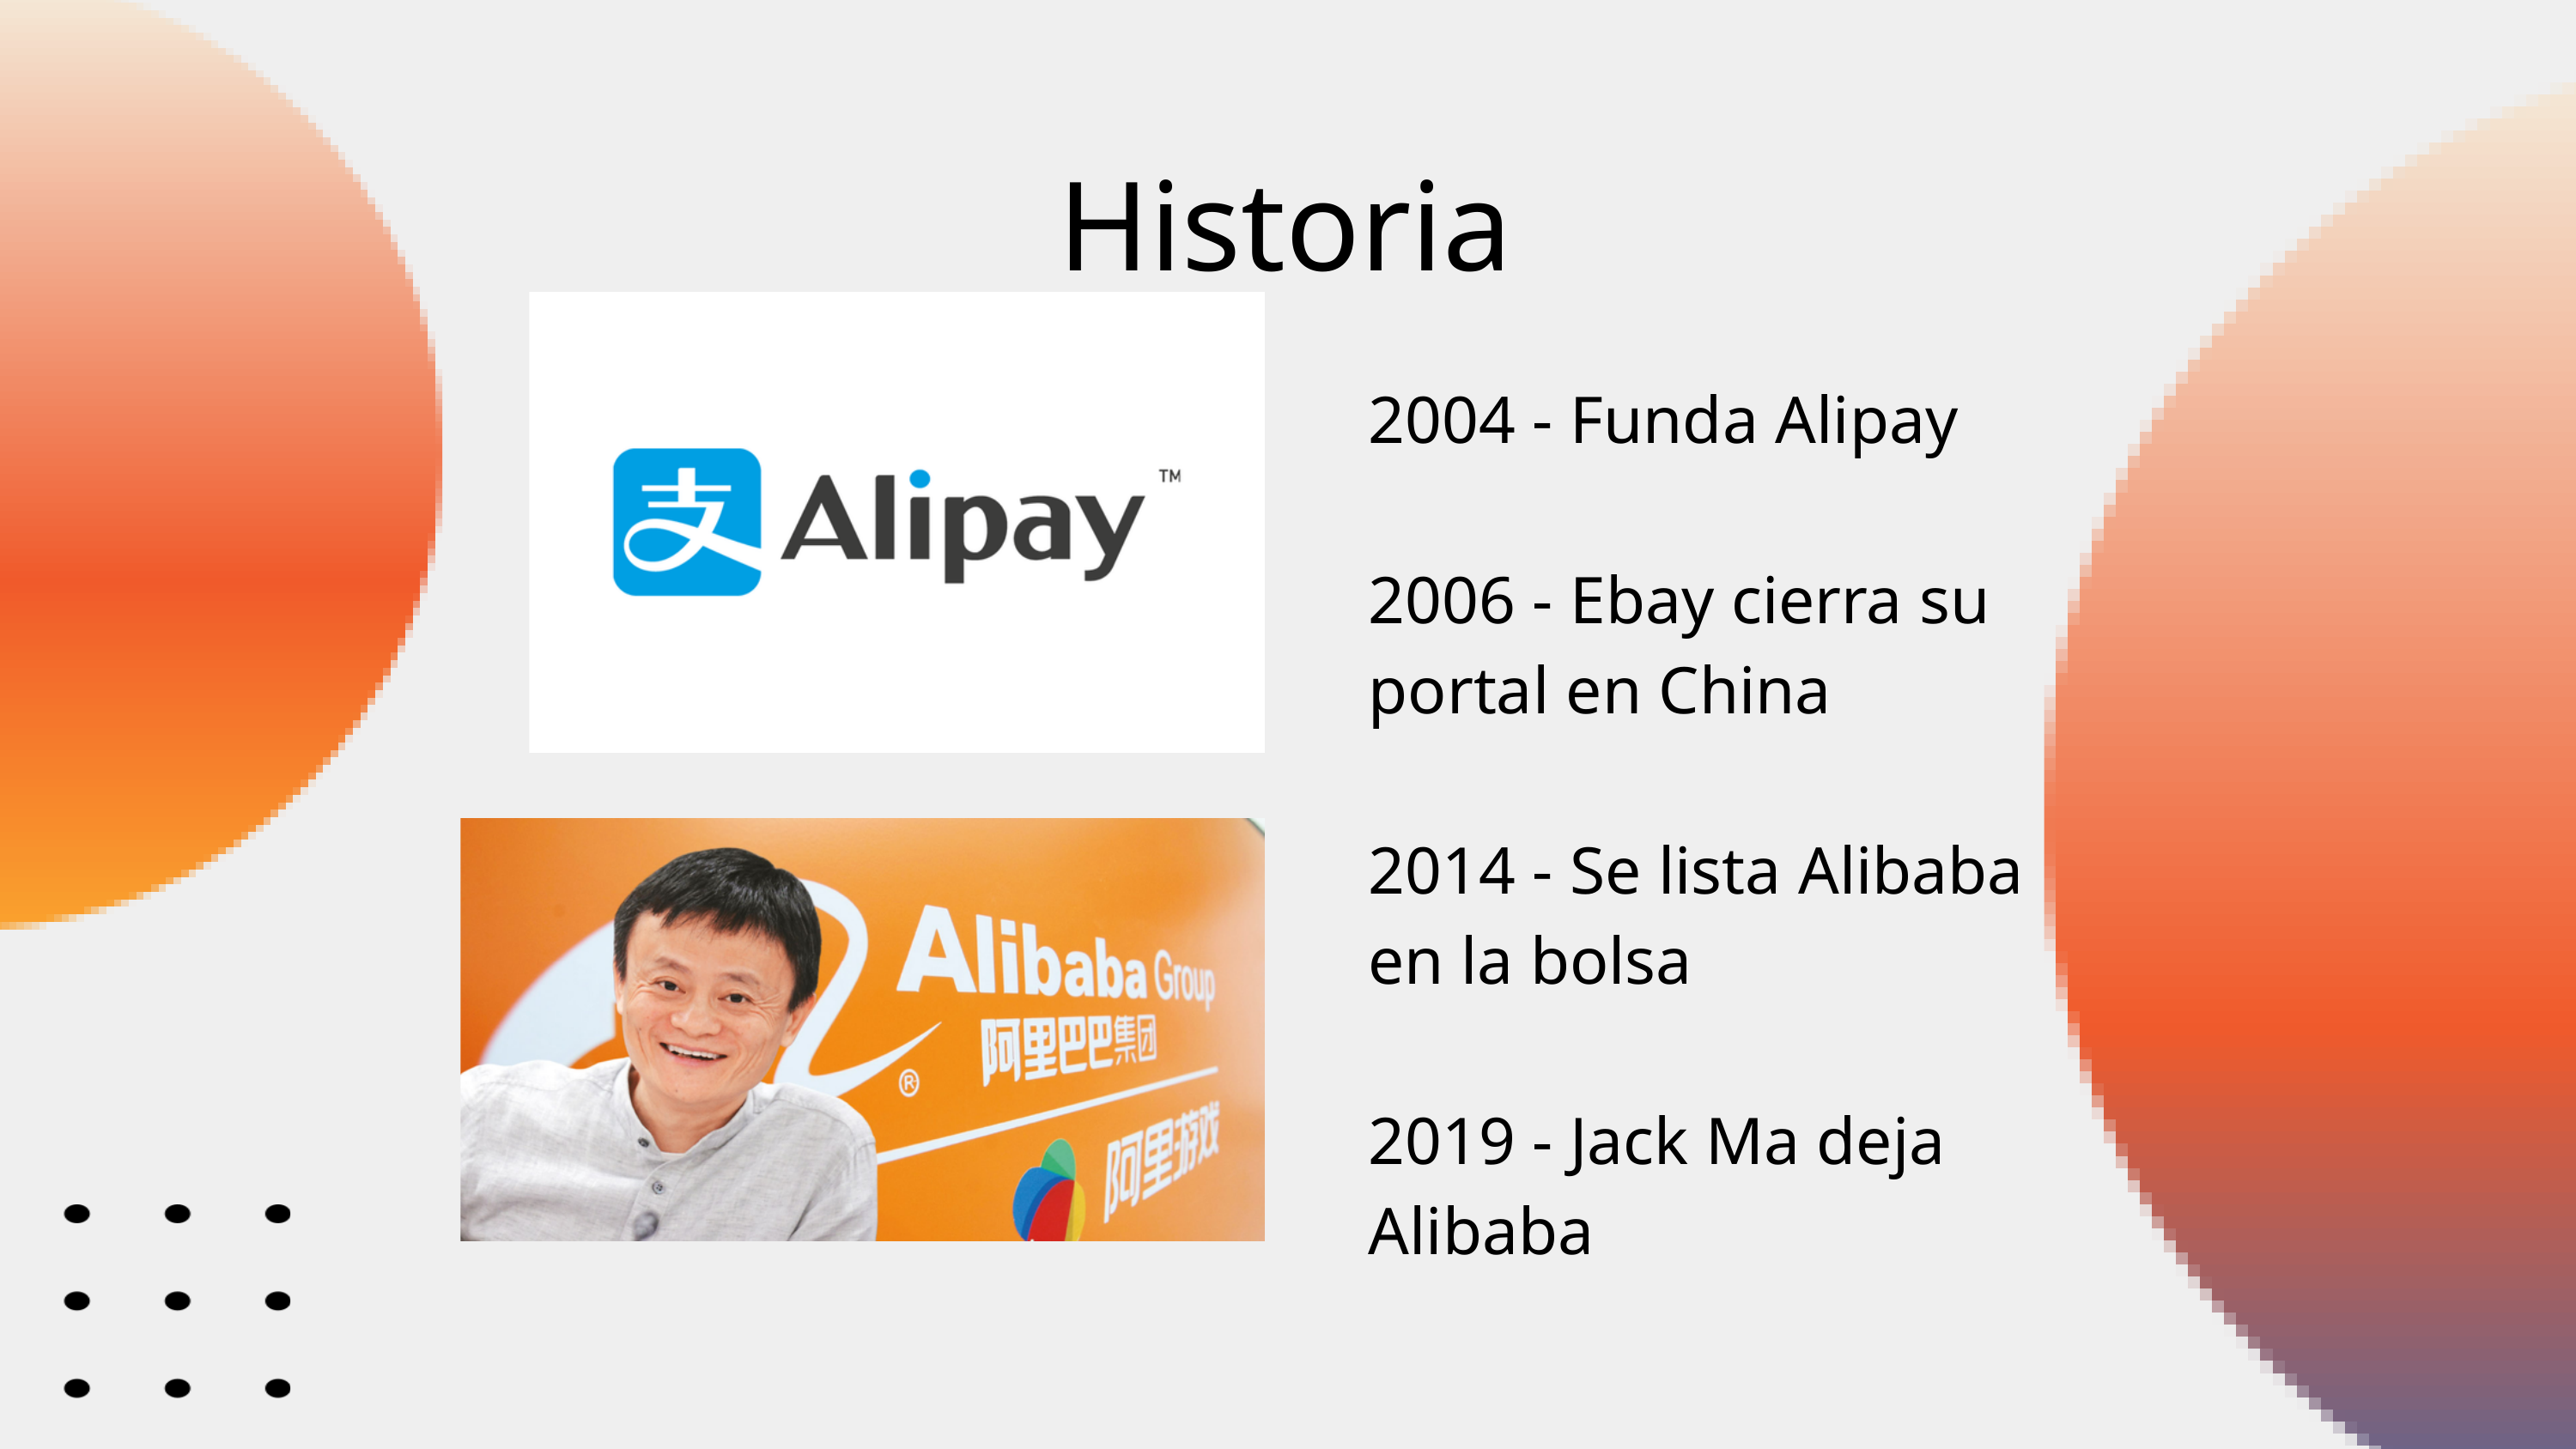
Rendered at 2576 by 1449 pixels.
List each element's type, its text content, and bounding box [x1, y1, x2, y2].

text_box Historia [529, 143, 2042, 295]
text_box 2004 - Funda Alipay 2006 - Ebay cierra su portal en China 2014 - Se lista Alibaba en la bolsa 2019 - Jack Ma deja Alibaba [1368, 366, 2044, 1268]
text_box [460, 818, 1265, 1241]
text_box [2044, 46, 2576, 1449]
text_box [0, 0, 443, 930]
text_box [529, 295, 1265, 753]
text_box [0, 1204, 291, 1449]
